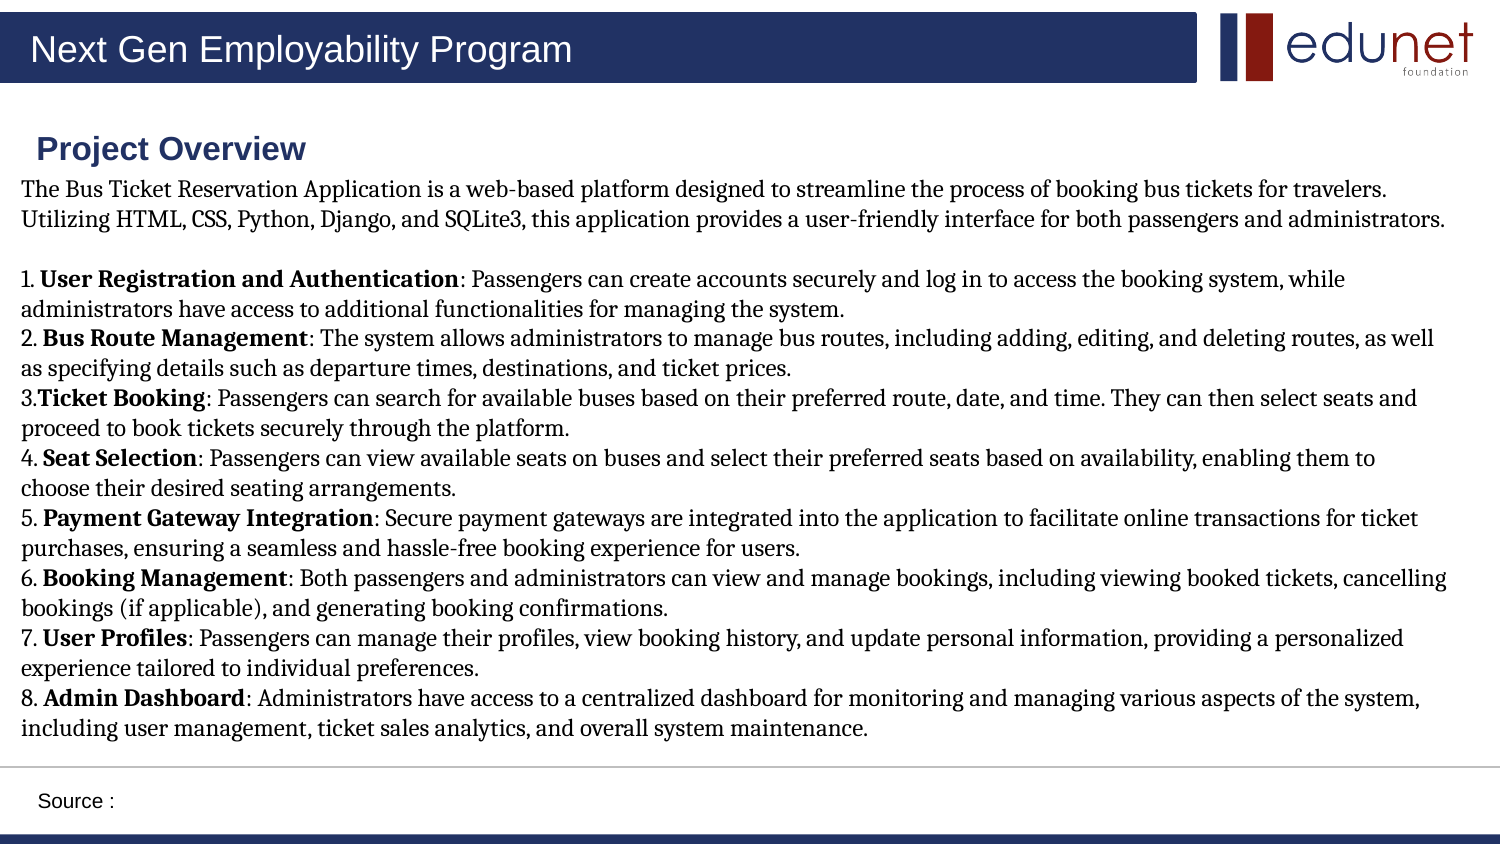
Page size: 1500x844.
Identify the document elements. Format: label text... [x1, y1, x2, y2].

text_box The Bus Ticket Reservation Application is a web-based platform designed to streamline the process of booking bus tickets for travelers. Utilizing HTML, CSS, Python, Django, and SQLite3, this application provides a user-friendly interface for both passengers and administrators. 1. User Registration and Authentication: Passengers can create accounts securely and log in to access the booking system, while administrators have access to additional functionalities for managing the system. 2. Bus Route Management: The system allows administrators to manage bus routes, including adding, editing, and deleting routes, as well as specifying details such as departure times, destinations, and ticket prices. 3.Ticket Booking: Passengers can search for available buses based on their preferred route, date, and time. They can then select seats and proceed to book tickets securely through the platform. 4. Seat Selection: Passengers can view available seats on buses and select their preferred seats based on availability, enabling them to choose their desired seating arrangements. 5. Payment Gateway Integration: Secure payment gateways are integrated into the application to facilitate online transactions for ticket purchases, ensuring a seamless and hassle-free booking experience for users. 6. Booking Management: Both passengers and administrators can view and manage bookings, including viewing booked tickets, cancelling bookings (if applicable), and generating booking confirmations. 7. User Profiles: Passengers can manage their profiles, view booking history, and update personal information, providing a personalized experience tailored to individual preferences. 8. Admin Dashboard: Administrators have access to a centralized dashboard for monitoring and managing various aspects of the system, including user management, ticket sales analytics, and overall system maintenance. [6, 164, 1466, 749]
picture [1279, 14, 1482, 83]
title Project Overview [21, 111, 504, 164]
text_box Source : [22, 776, 139, 826]
